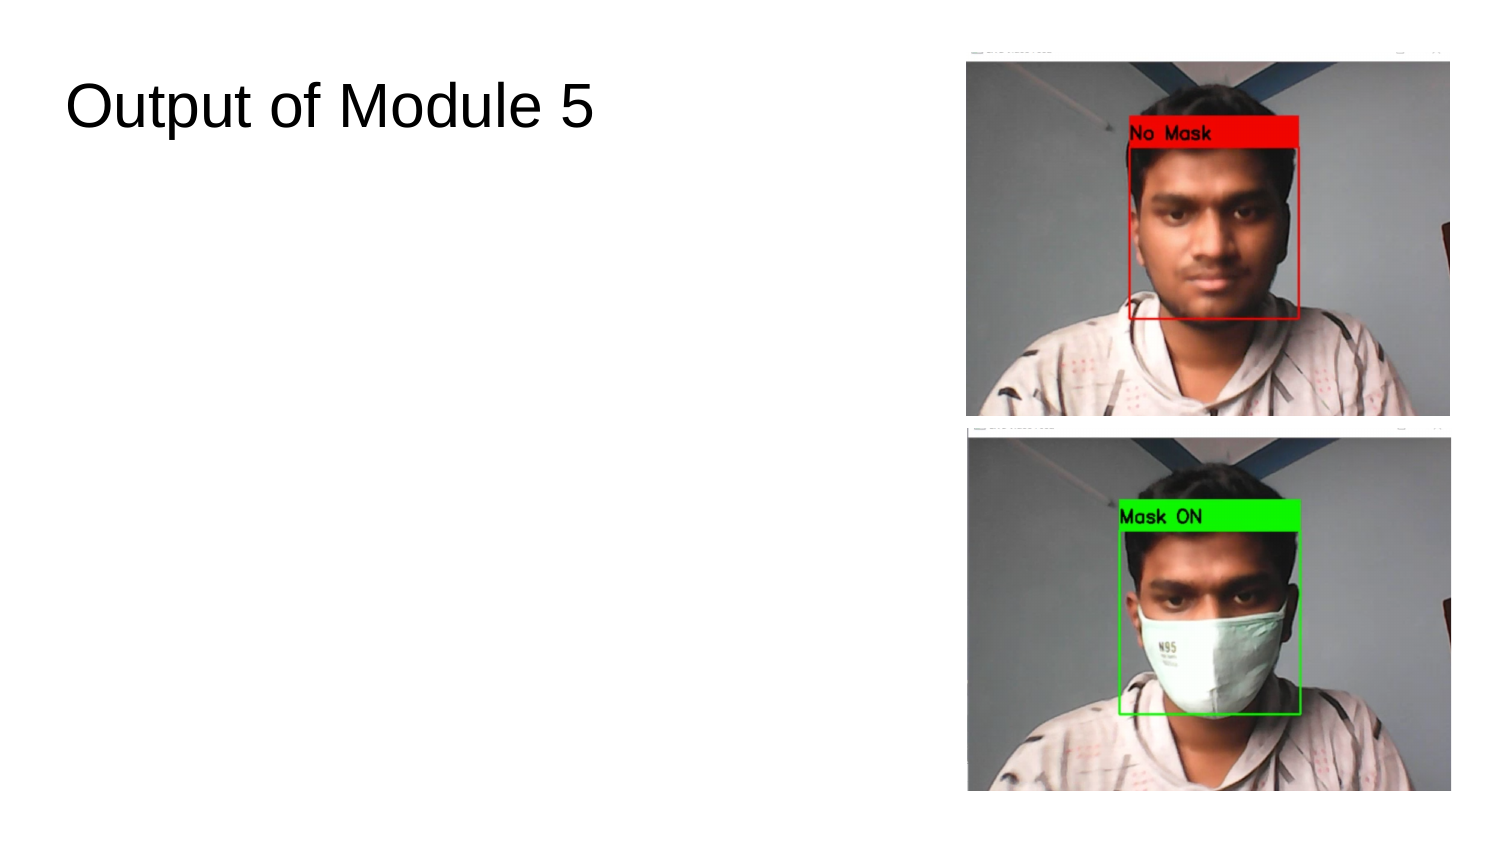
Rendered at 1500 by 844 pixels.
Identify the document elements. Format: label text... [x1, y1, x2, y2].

title Output of Module 5 [49, 50, 834, 284]
picture [965, 52, 1451, 416]
picture [967, 427, 1452, 792]
